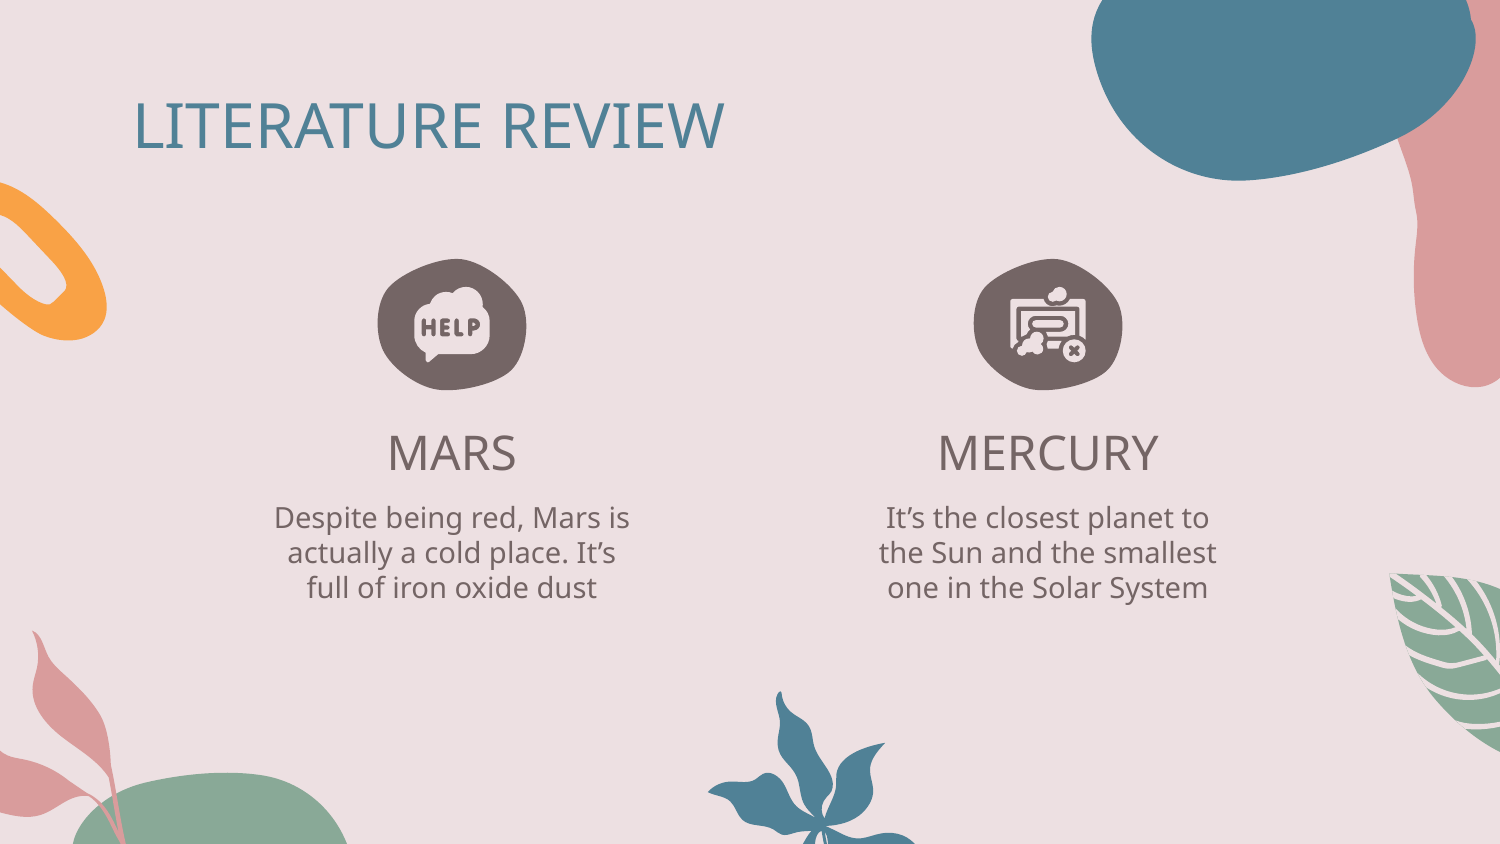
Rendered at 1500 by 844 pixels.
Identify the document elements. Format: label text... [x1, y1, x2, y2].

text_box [1010, 286, 1086, 363]
title LITERATURE REVIEW [117, 70, 1383, 148]
subtitle It’s the closest planet to the Sun and the smallest one in the Solar System [845, 485, 1251, 620]
title MARS [249, 407, 655, 485]
subtitle Despite being red, Mars is actually a cold place. It’s full of iron oxide dust [249, 485, 655, 620]
text_box [973, 258, 1123, 391]
text_box [377, 258, 527, 391]
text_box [414, 286, 490, 363]
title MERCURY [845, 407, 1251, 485]
